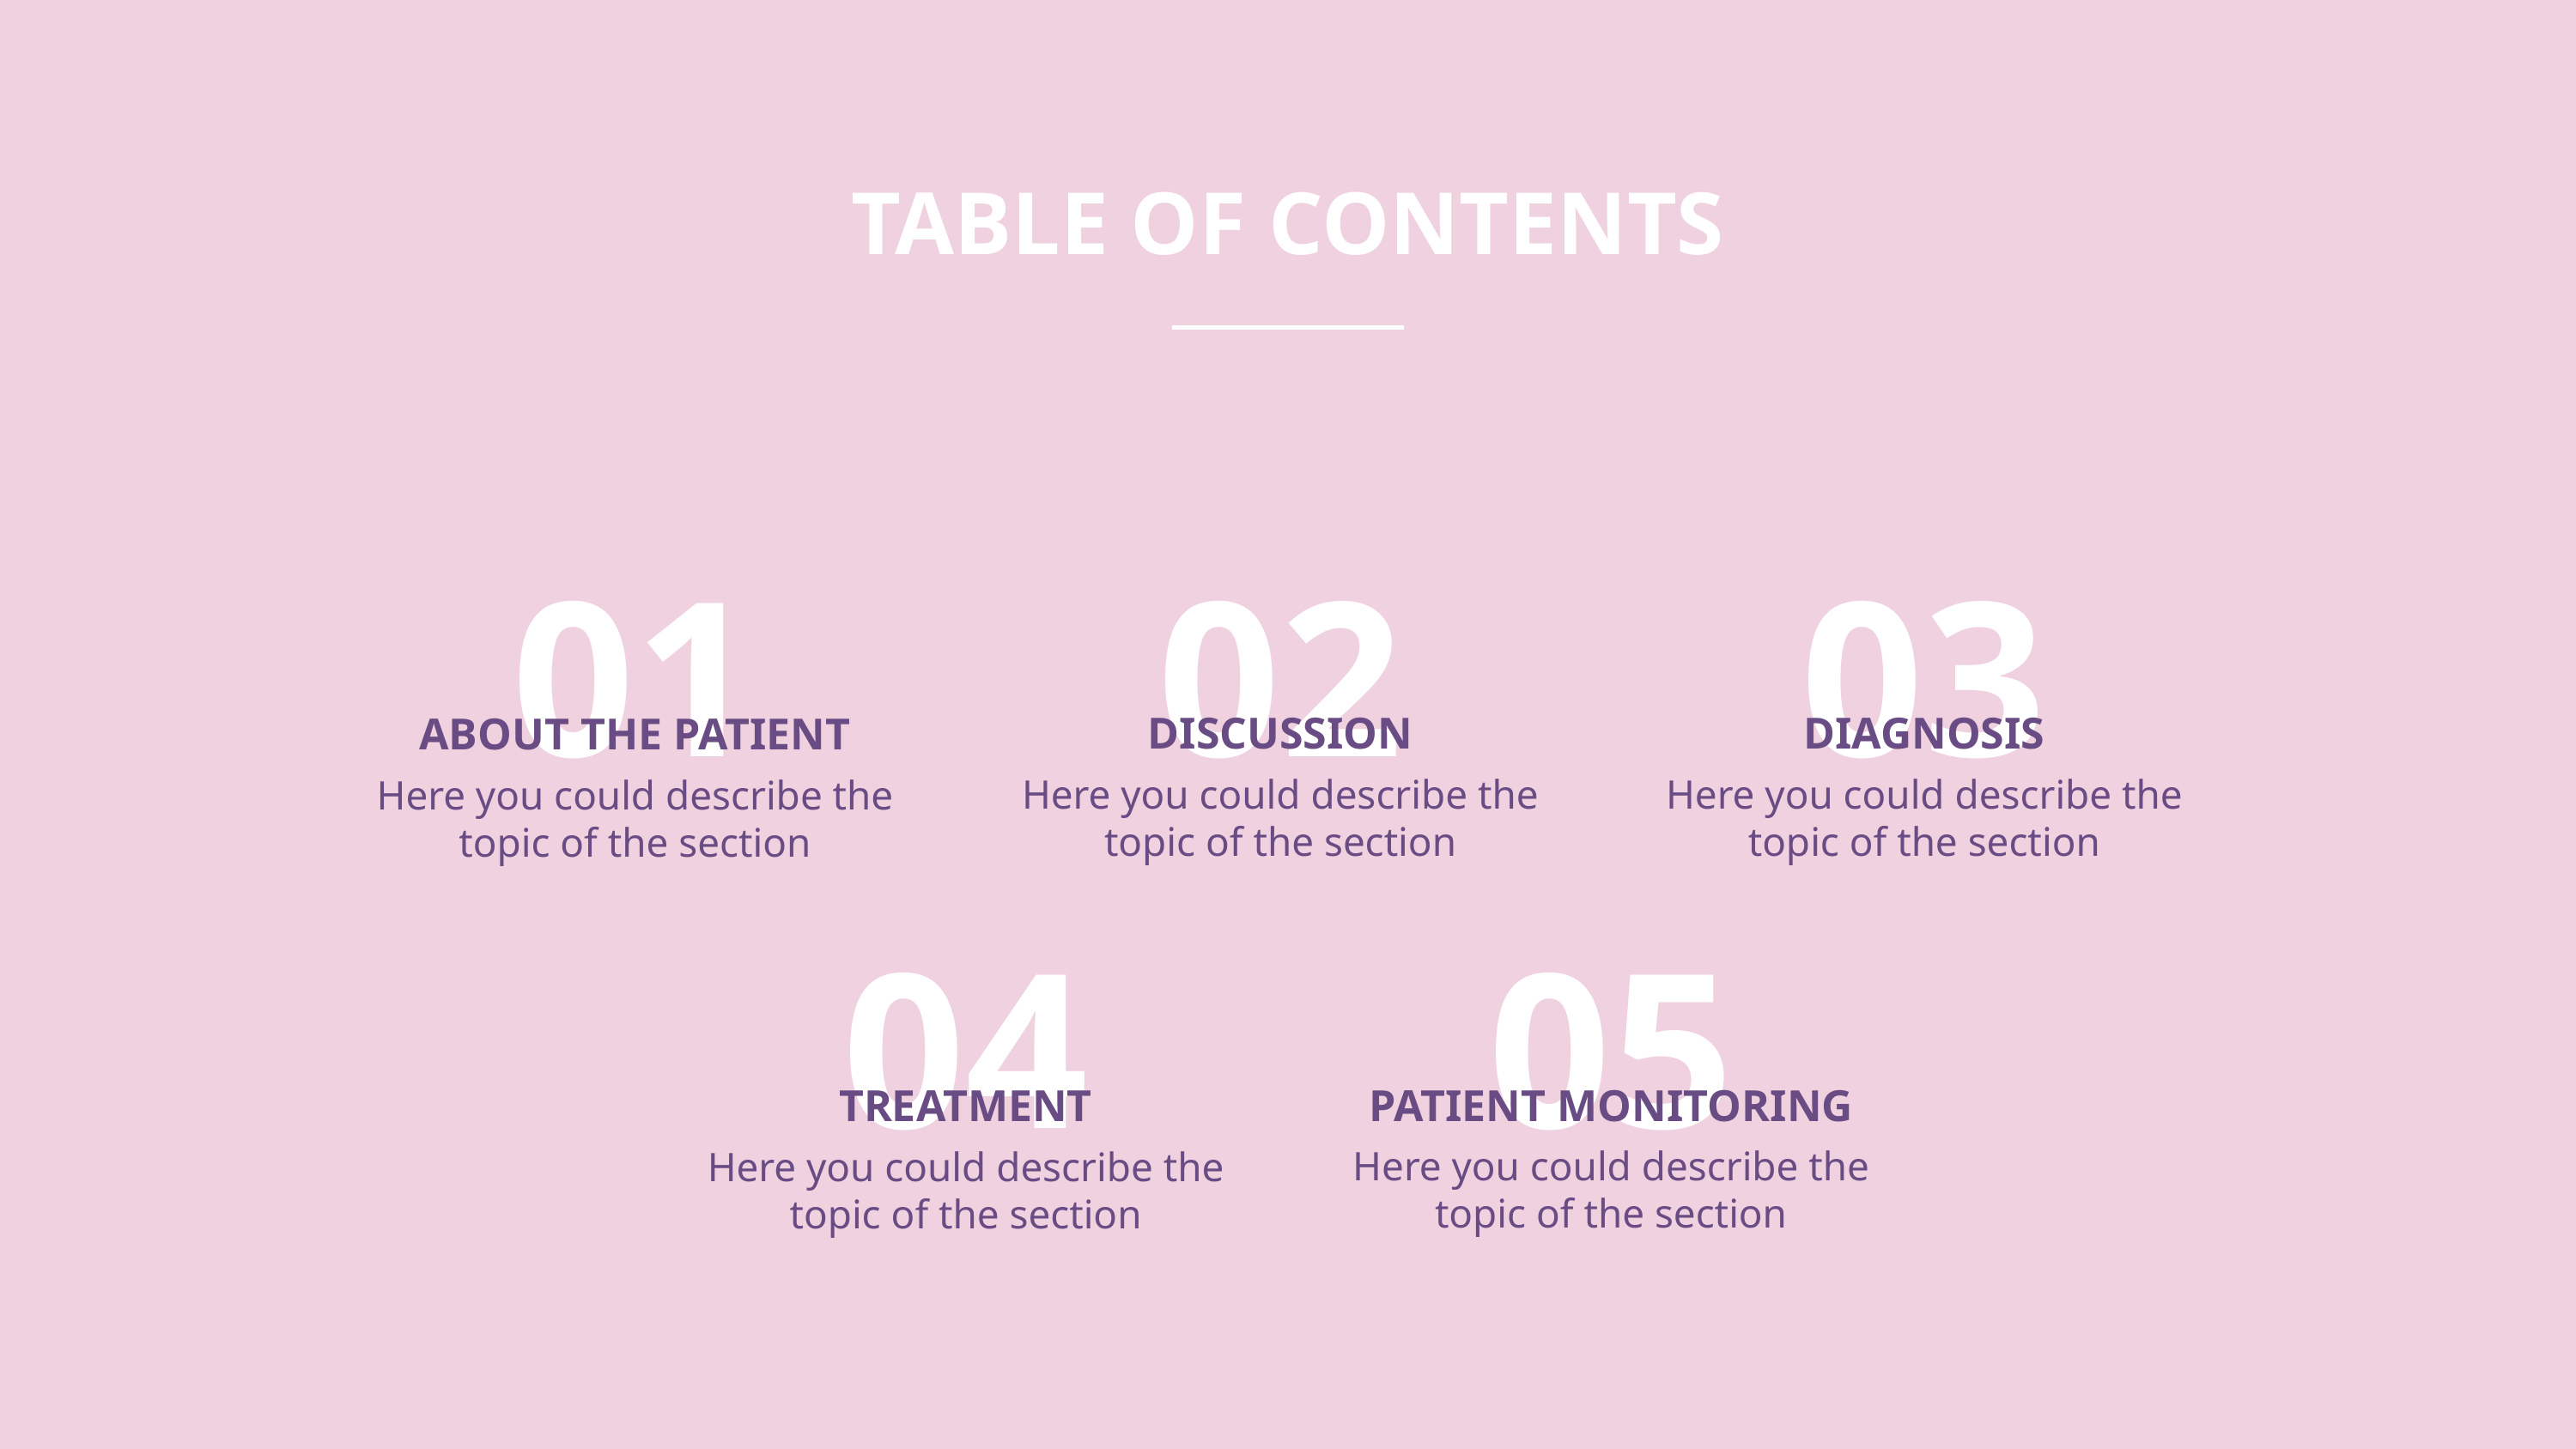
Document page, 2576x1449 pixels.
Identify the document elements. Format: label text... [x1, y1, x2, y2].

subtitle DISCUSSION [894, 680, 1667, 779]
subtitle DIAGNOSIS [1667, 680, 2311, 779]
title TABLE OF CONTENTS [327, 106, 2249, 298]
subtitle TREATMENT [578, 1052, 1224, 1150]
title 01 [346, 595, 924, 681]
title 04 [677, 967, 1255, 1052]
title 05 [1320, 967, 1903, 1052]
subtitle Here you could describe the topic of the section [1320, 1116, 1903, 1214]
subtitle Here you could describe the topic of the section [343, 744, 927, 843]
title 03 [1632, 595, 2216, 680]
subtitle Here you could describe the topic of the section [674, 1116, 1257, 1215]
subtitle Here you could describe the topic of the section [988, 779, 1572, 842]
subtitle PATIENT MONITORING [1224, 1052, 1998, 1150]
subtitle ABOUT THE PATIENT [247, 681, 894, 779]
title 02 [988, 595, 1572, 680]
subtitle Here you could describe the topic of the section [1632, 743, 2216, 842]
